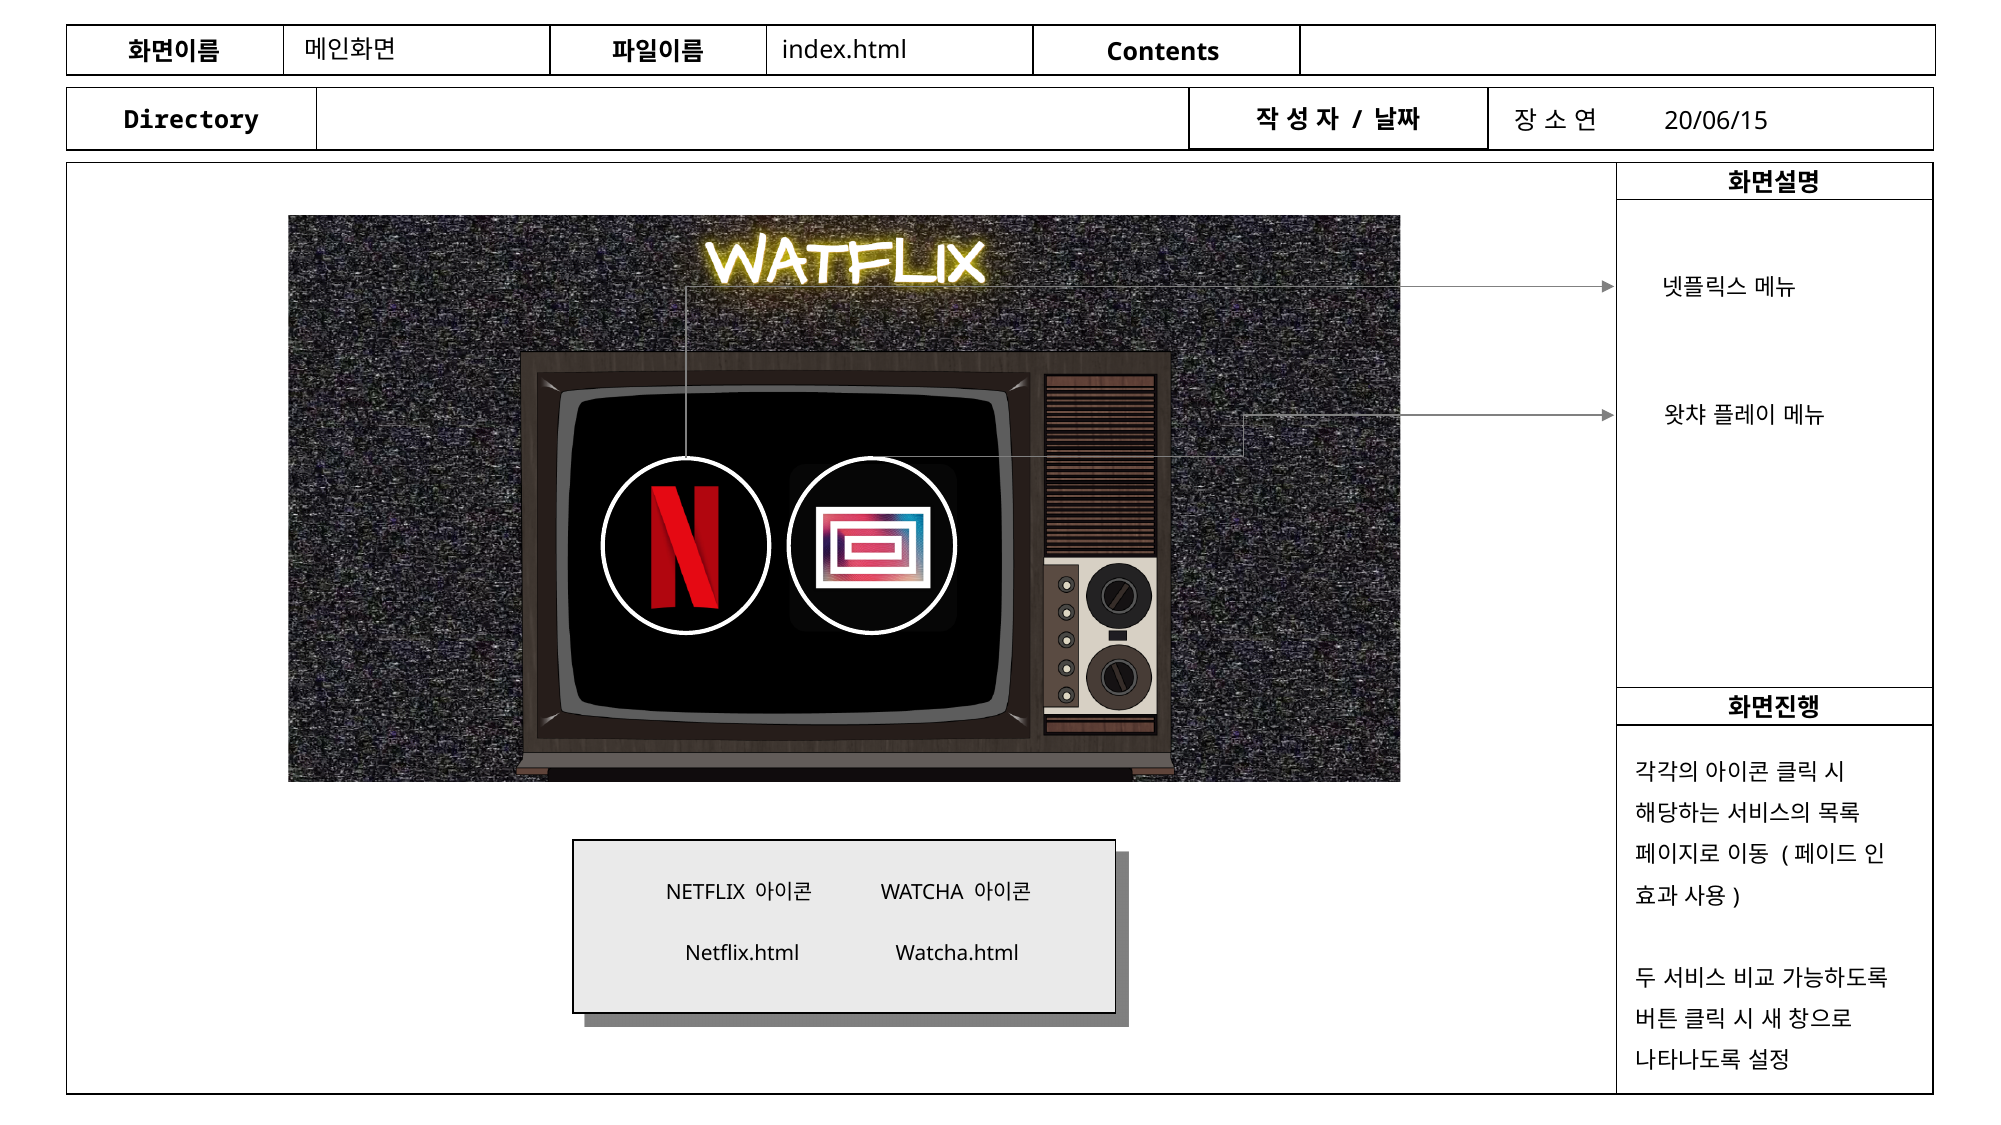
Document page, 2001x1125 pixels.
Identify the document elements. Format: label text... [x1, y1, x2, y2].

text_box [1063, 465, 1237, 837]
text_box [1063, 0, 1237, 413]
text_box 장 소 연 20/06/15 [1499, 97, 1784, 142]
text_box index.html [767, 26, 922, 72]
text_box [602, 458, 956, 634]
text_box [872, 414, 1615, 457]
text_box 각각의 아이콘 클릭 시 해당하는 서비스의 목록 페이지로 이동 (페이드 인 효과 사용) 두 서비스 비교 가능하도록 버튼 클릭 시 새 창으로 나타나도록 설정 [1621, 736, 1931, 1081]
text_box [572, 839, 1116, 1014]
picture [1237, 215, 1401, 414]
text_box 왓챠 플레이 메뉴 [1649, 393, 1841, 436]
text_box 넷플릭스 메뉴 [1647, 264, 1812, 308]
text_box 메인화면 [289, 26, 412, 72]
picture [288, 215, 1063, 782]
picture [1237, 457, 1401, 782]
